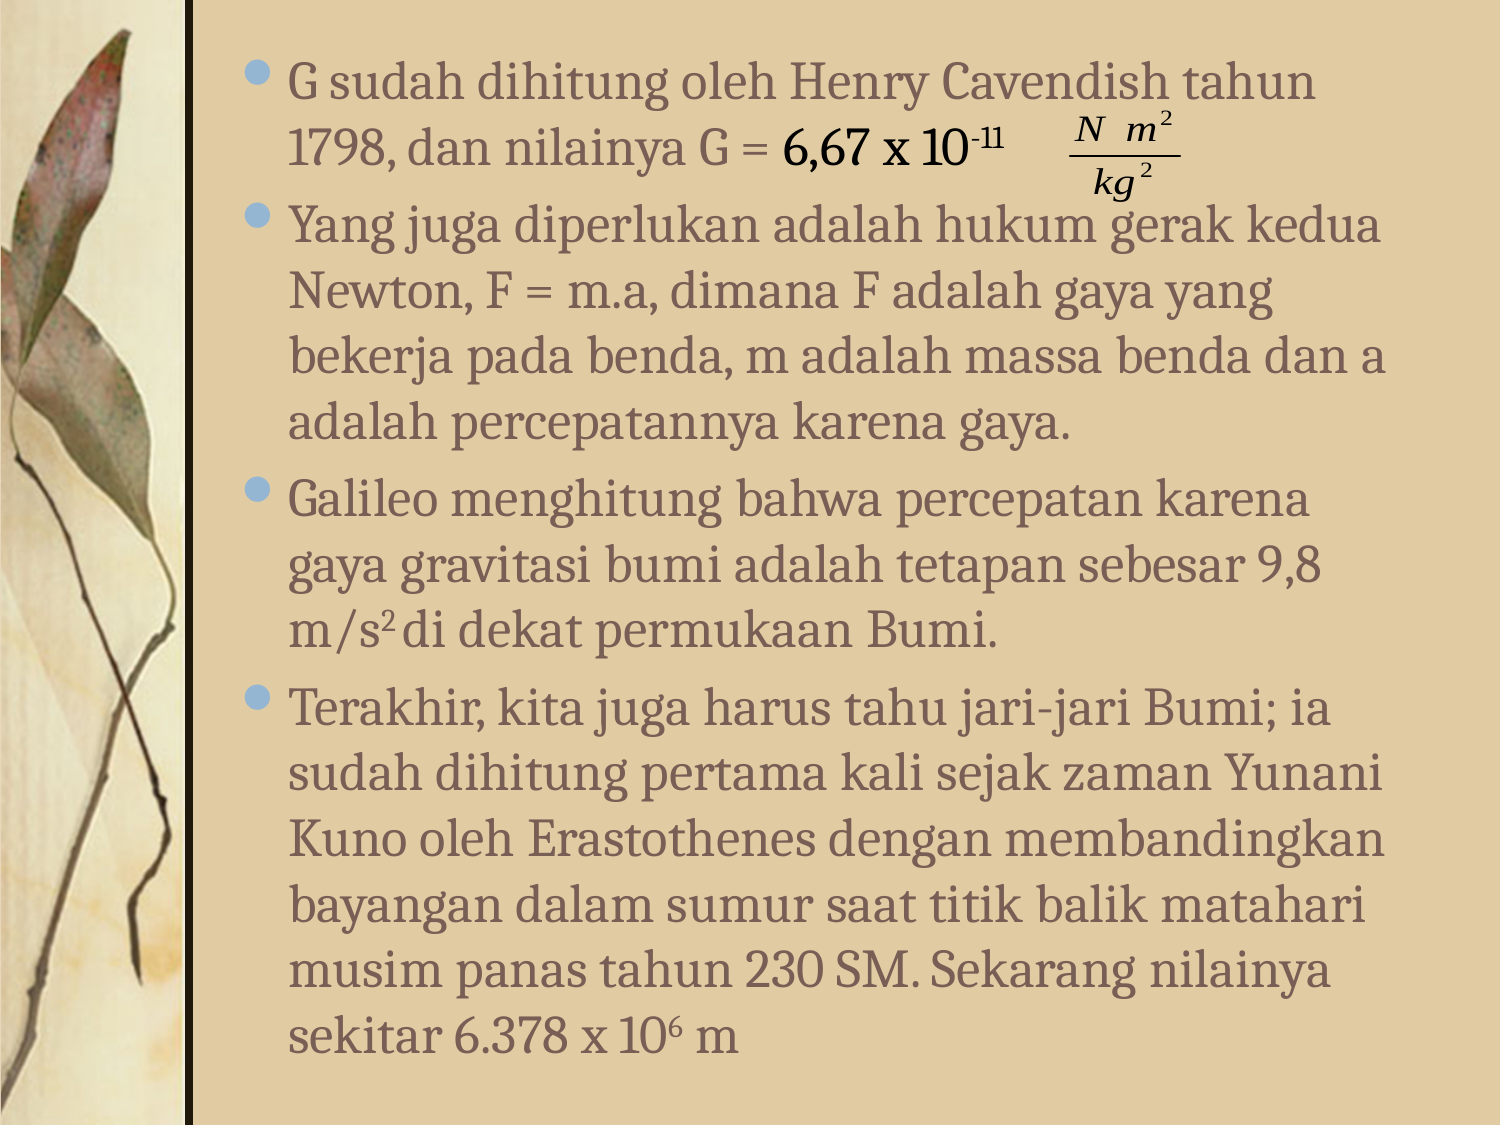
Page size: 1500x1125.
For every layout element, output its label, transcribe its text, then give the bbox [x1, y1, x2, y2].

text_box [1062, 99, 1188, 209]
list G sudah dihitung oleh Henry Cavendish tahun 1798, dan nilainya G = 6,67 x 10-11 Yang juga diperlukan adalah hukum gerak kedua Newton, F = m.a, dimana F adalah gaya yang bekerja pada benda, m adalah massa benda dan a adalah percepatannya karena gaya. Galileo menghitung bahwa percepatan karena gaya gravitasi bumi adalah tetapan sebesar 9,8 m/s2 di dekat permukaan Bumi. Terakhir, kita juga harus tahu jari-jari Bumi; ia sudah dihitung pertama kali sejak zaman Yunani Kuno oleh Erastothenes dengan membandingkan bayangan dalam sumur saat titik balik matahari musim panas tahun 230 SM. Sekarang nilainya sekitar 6.378 x 106 m [212, 37, 1425, 1088]
picture [0, 0, 185, 1125]
